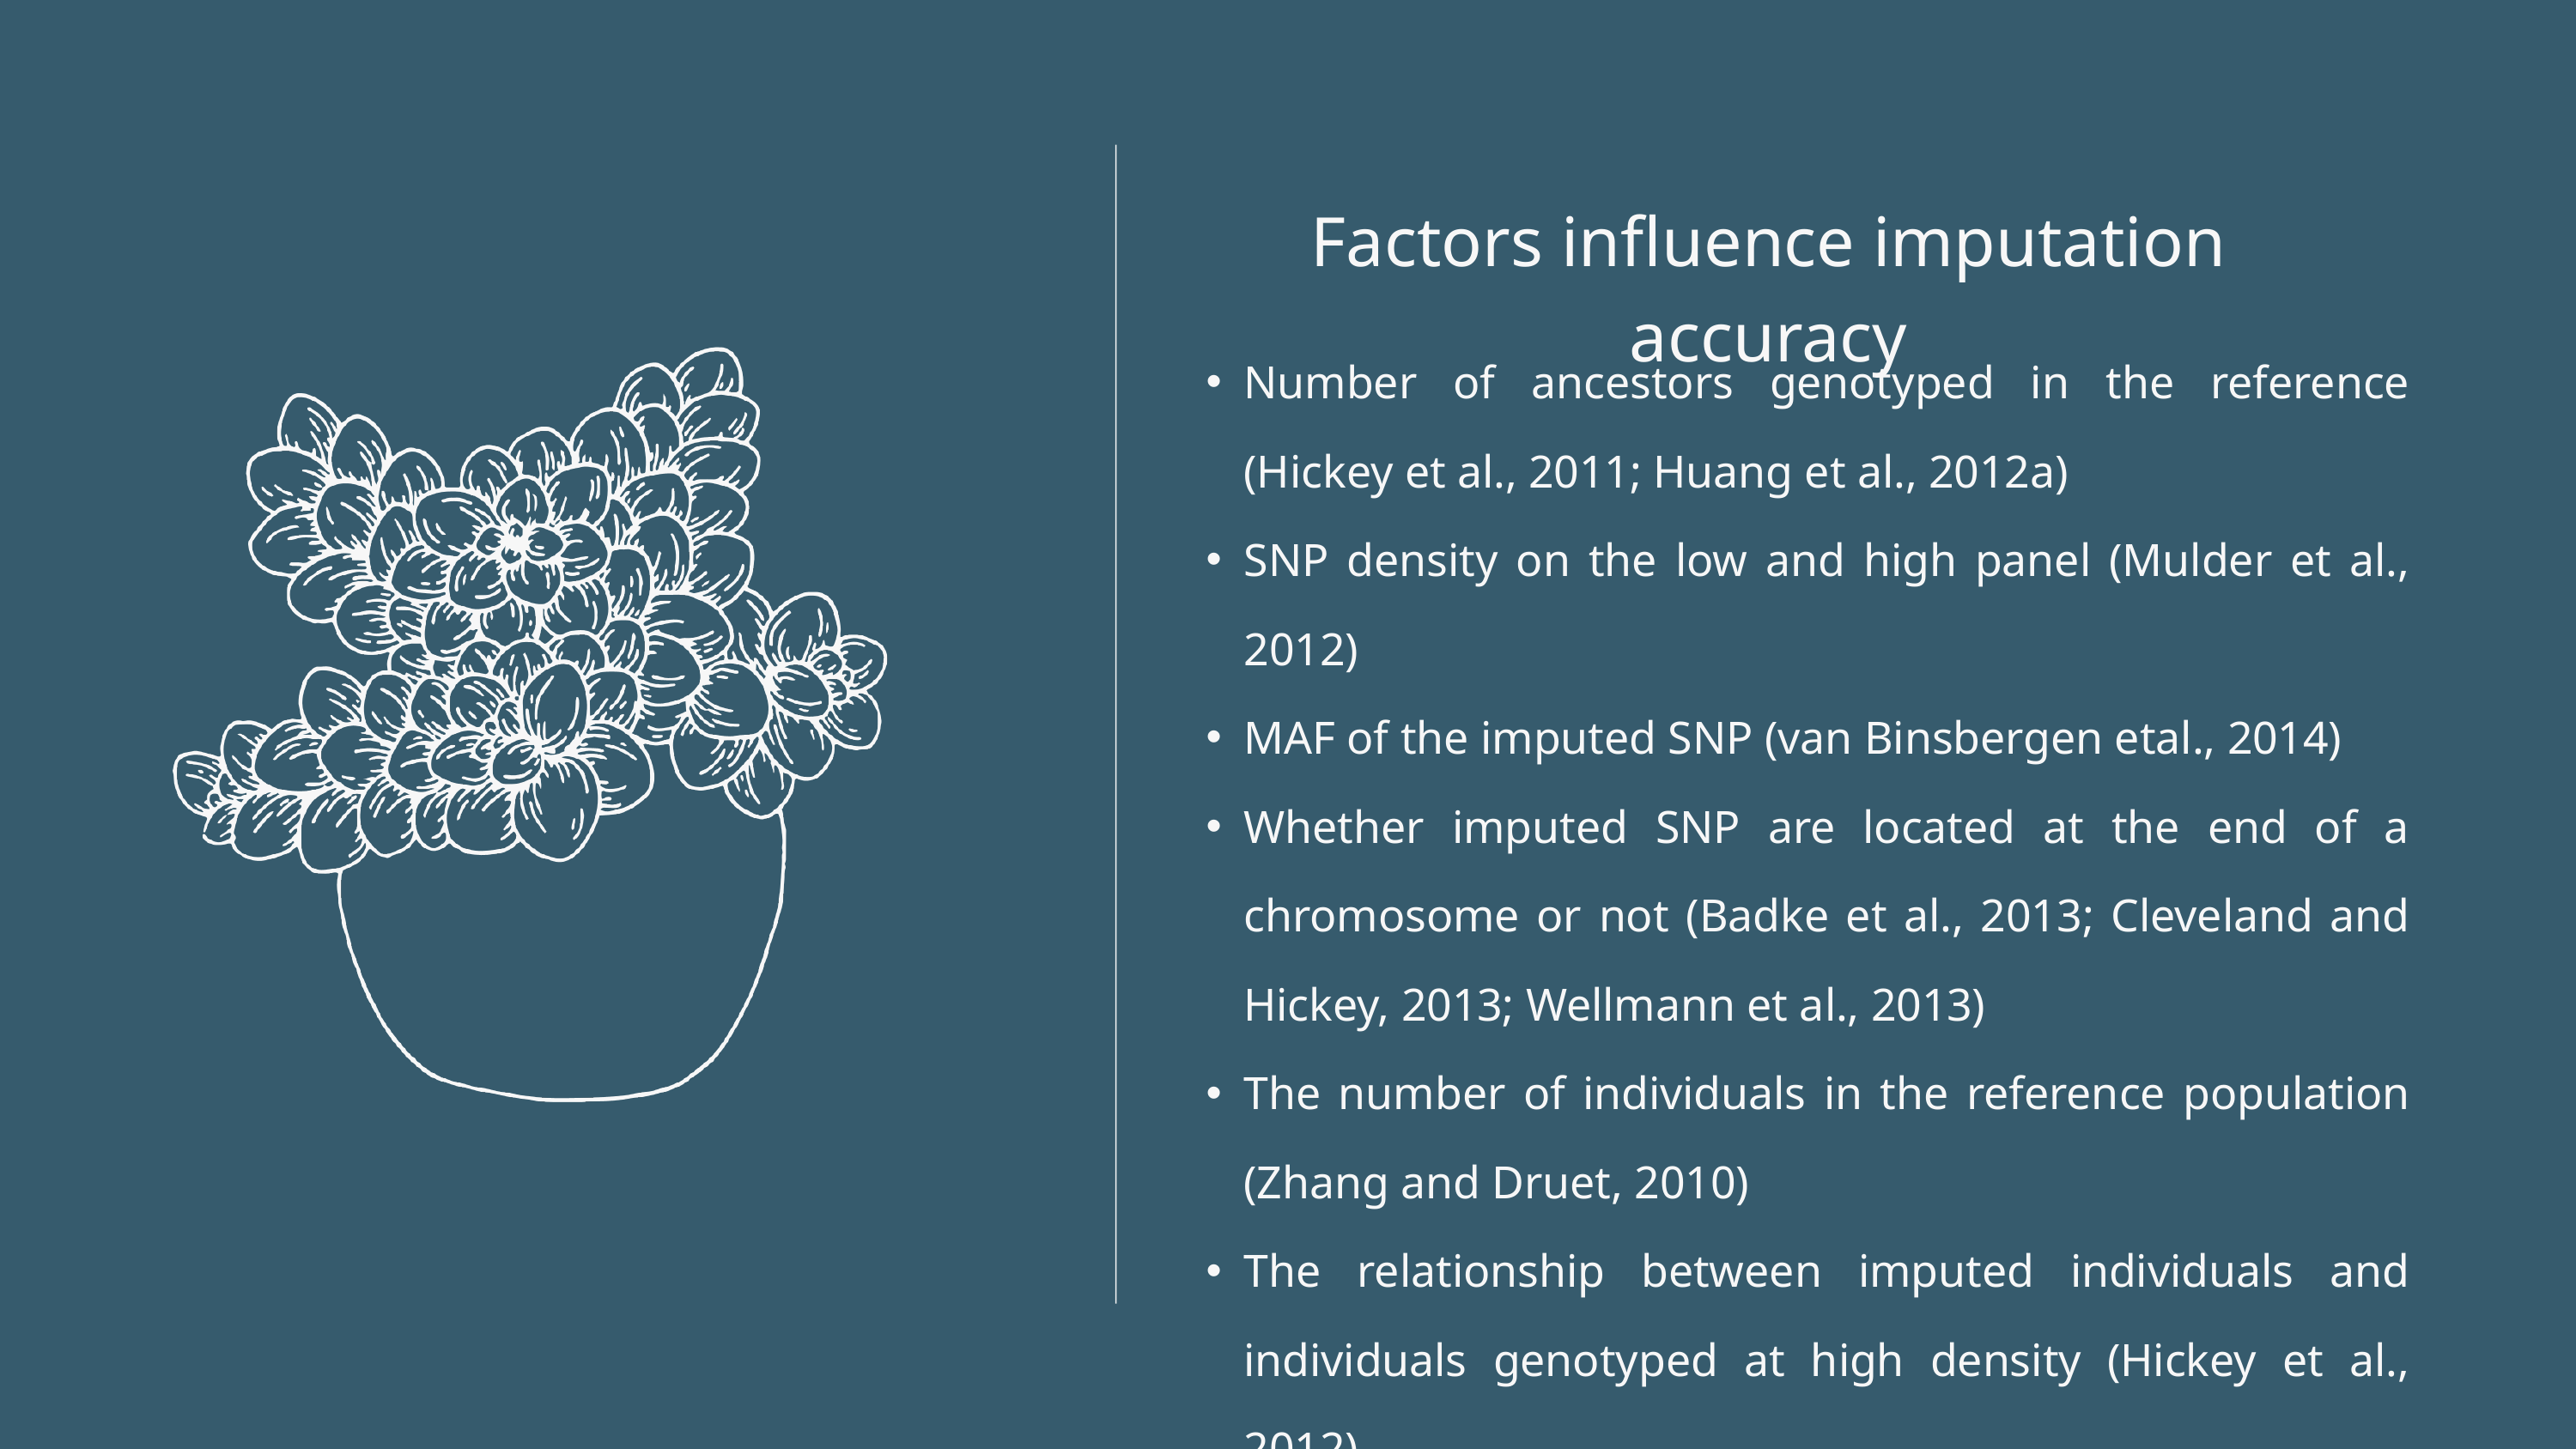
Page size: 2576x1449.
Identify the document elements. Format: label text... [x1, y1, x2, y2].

picture [173, 346, 889, 1102]
text_box Factors influence imputation accuracy [1185, 185, 2352, 318]
text_box Number of ancestors genotyped in the reference (Hickey et al., 2011; Huang et al., 2012a) SNP density on the low and high panel (Mulder et al., 2012) MAF of the imputed SNP (van Binsbergen etal., 2014) Whether imputed SNP are located at the end of a chromosome or not (Badke et al., 2013; Cleveland and Hickey, 2013; Wellmann et al., 2013) The number of individuals in the reference population (Zhang and Druet, 2010) The relationship between imputed individuals and individuals genotyped at high density (Hickey et al., 2012) [1168, 318, 2411, 1449]
